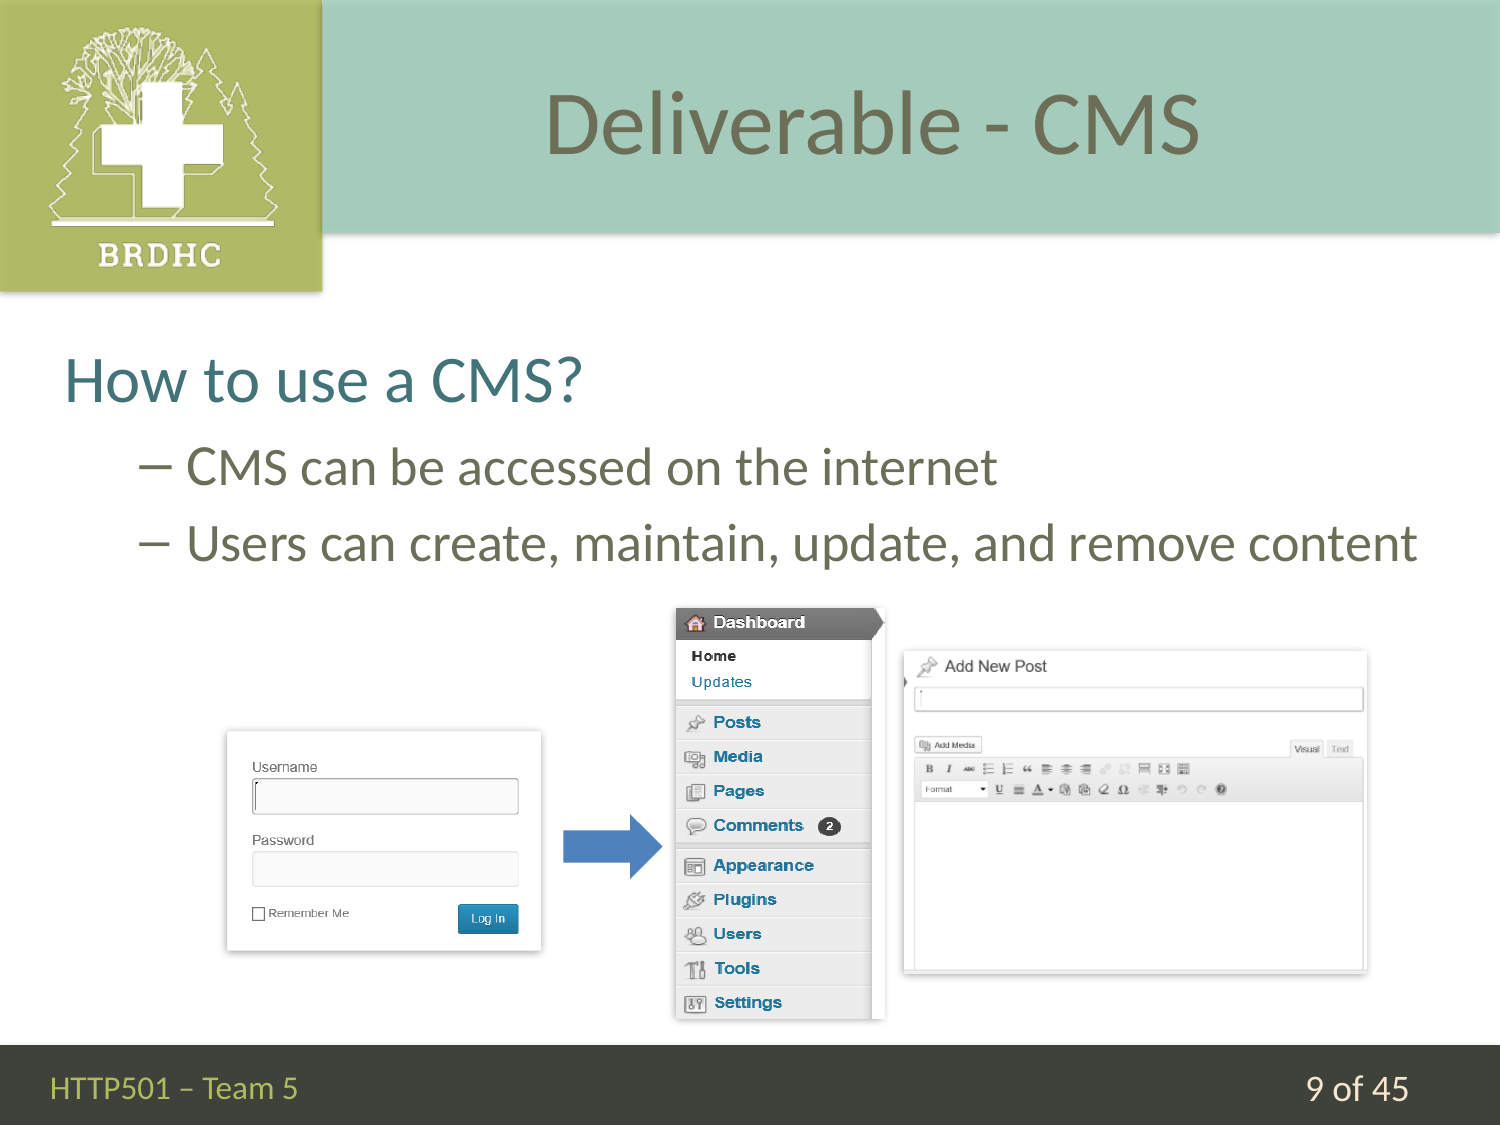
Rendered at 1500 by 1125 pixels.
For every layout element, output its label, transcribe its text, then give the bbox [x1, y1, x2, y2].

picture [5, 1, 317, 284]
title Deliverable - CMS [322, 24, 1425, 212]
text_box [227, 608, 1367, 1020]
slide_number HTTP501 – Team 5 [34, 1063, 364, 1109]
list How to use a CMS? CMS can be accessed on the internet Users can create, maintain, update, and remove content [49, 327, 1486, 591]
